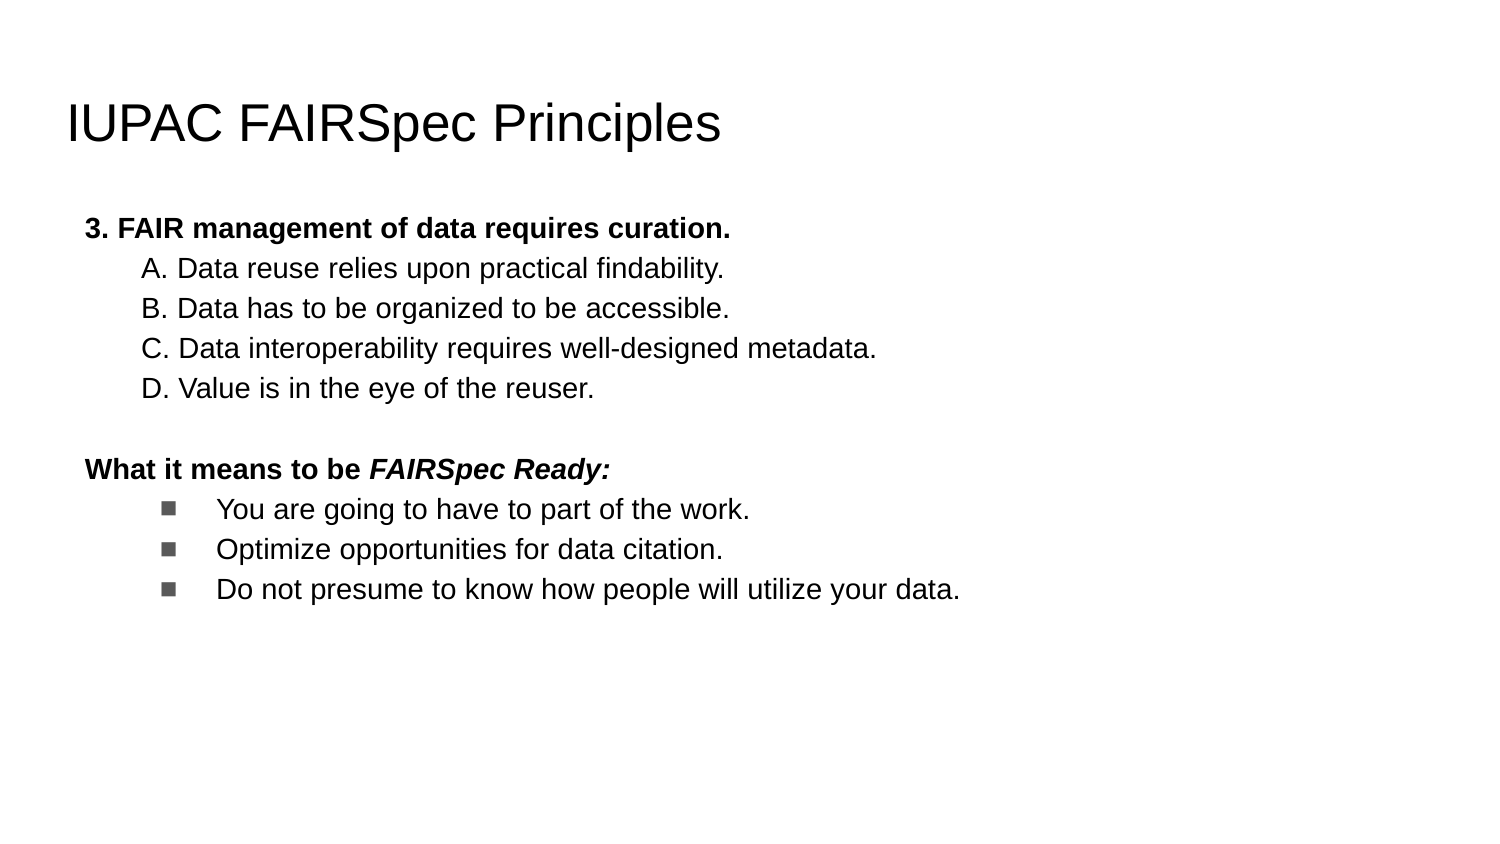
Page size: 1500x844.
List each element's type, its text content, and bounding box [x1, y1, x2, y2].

list 3. FAIR management of data requires curation. A. Data reuse relies upon practical findability. B. Data has to be organized to be accessible. C. Data interoperability requires well-designed metadata. D. Value is in the eye of the reuser. What it means to be FAIRSpec Ready: You are going to have to part of the work. Optimize opportunities for data citation. Do not presume to know how people will utilize your data. [51, 189, 1449, 750]
title IUPAC FAIRSpec Principles [51, 72, 1449, 167]
